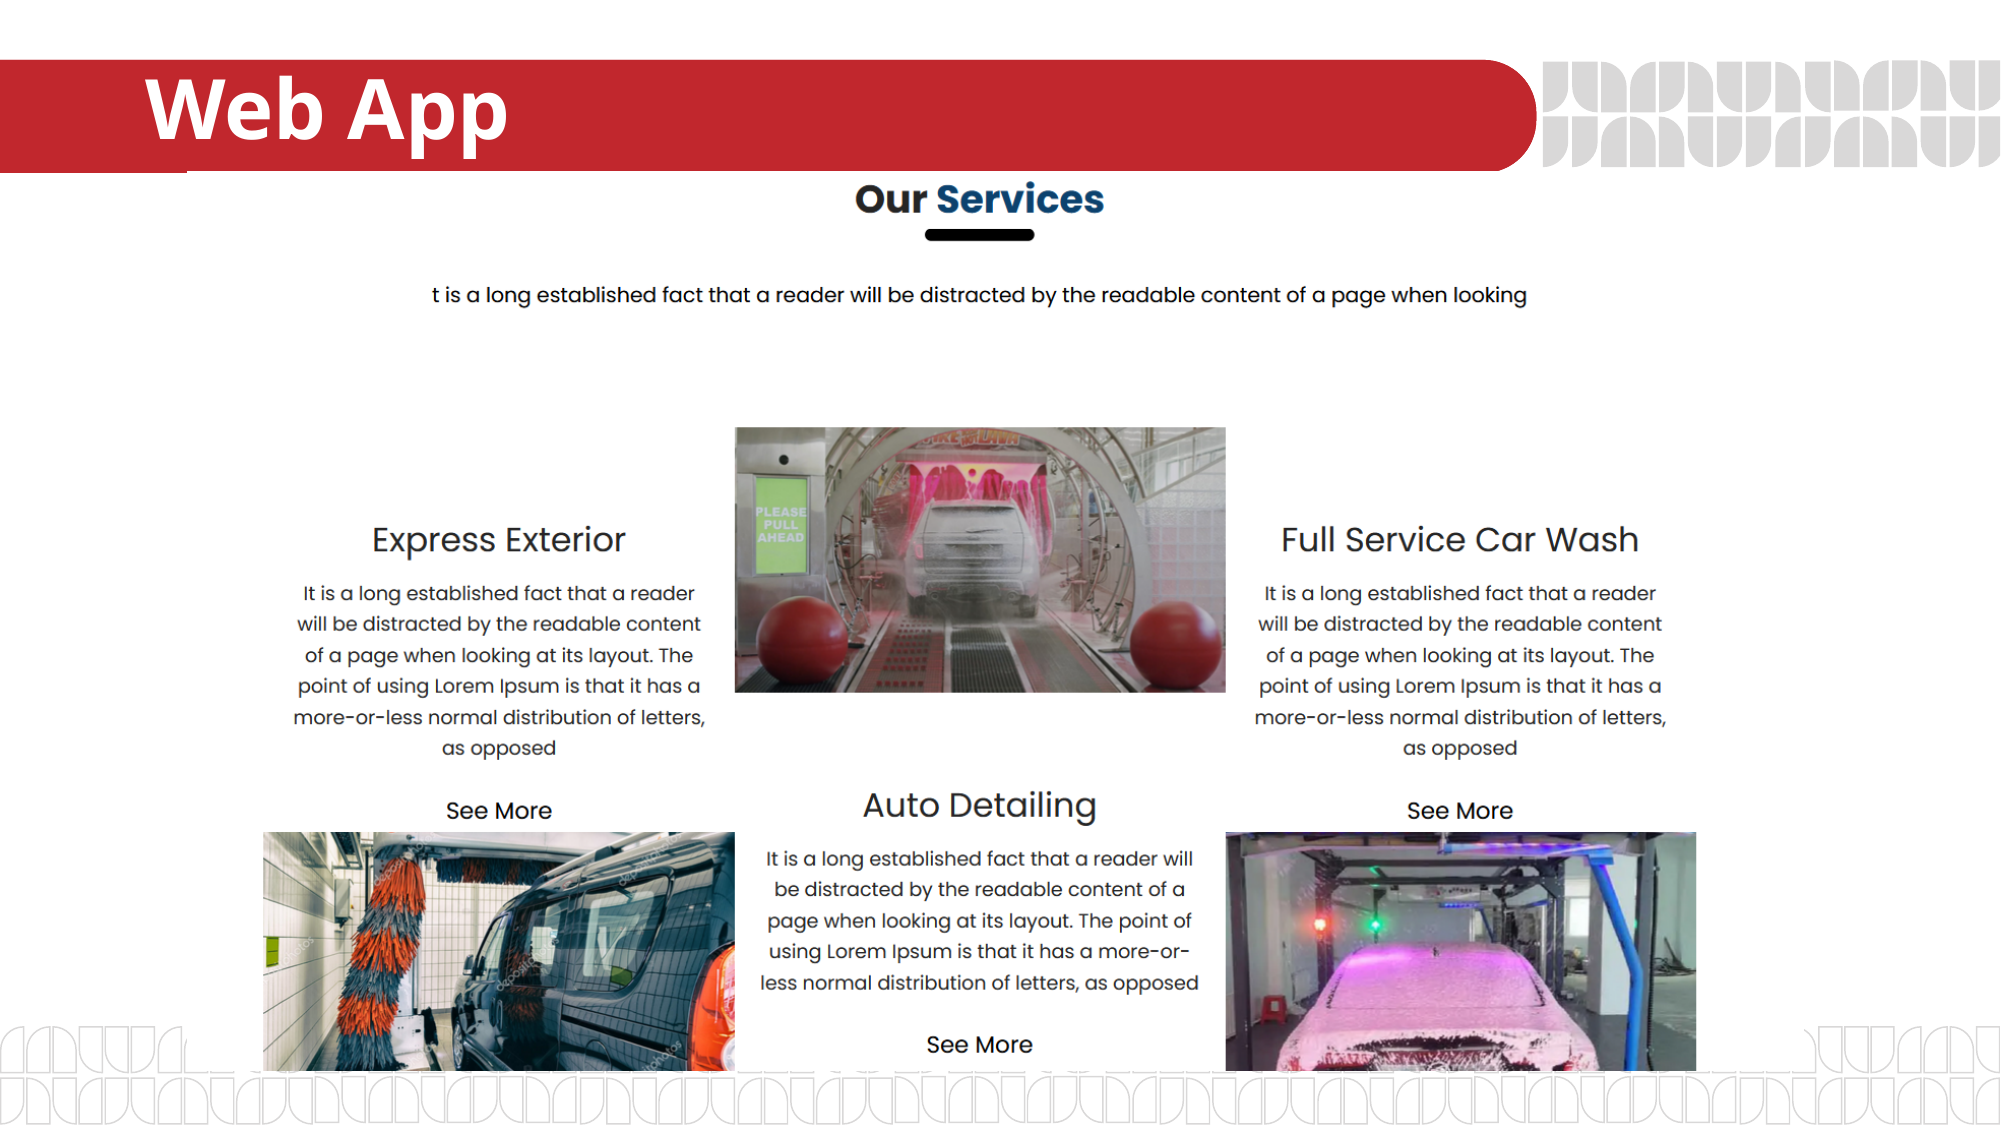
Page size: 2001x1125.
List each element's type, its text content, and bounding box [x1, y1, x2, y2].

picture [187, 171, 1804, 1071]
title Web App [130, 59, 1507, 173]
